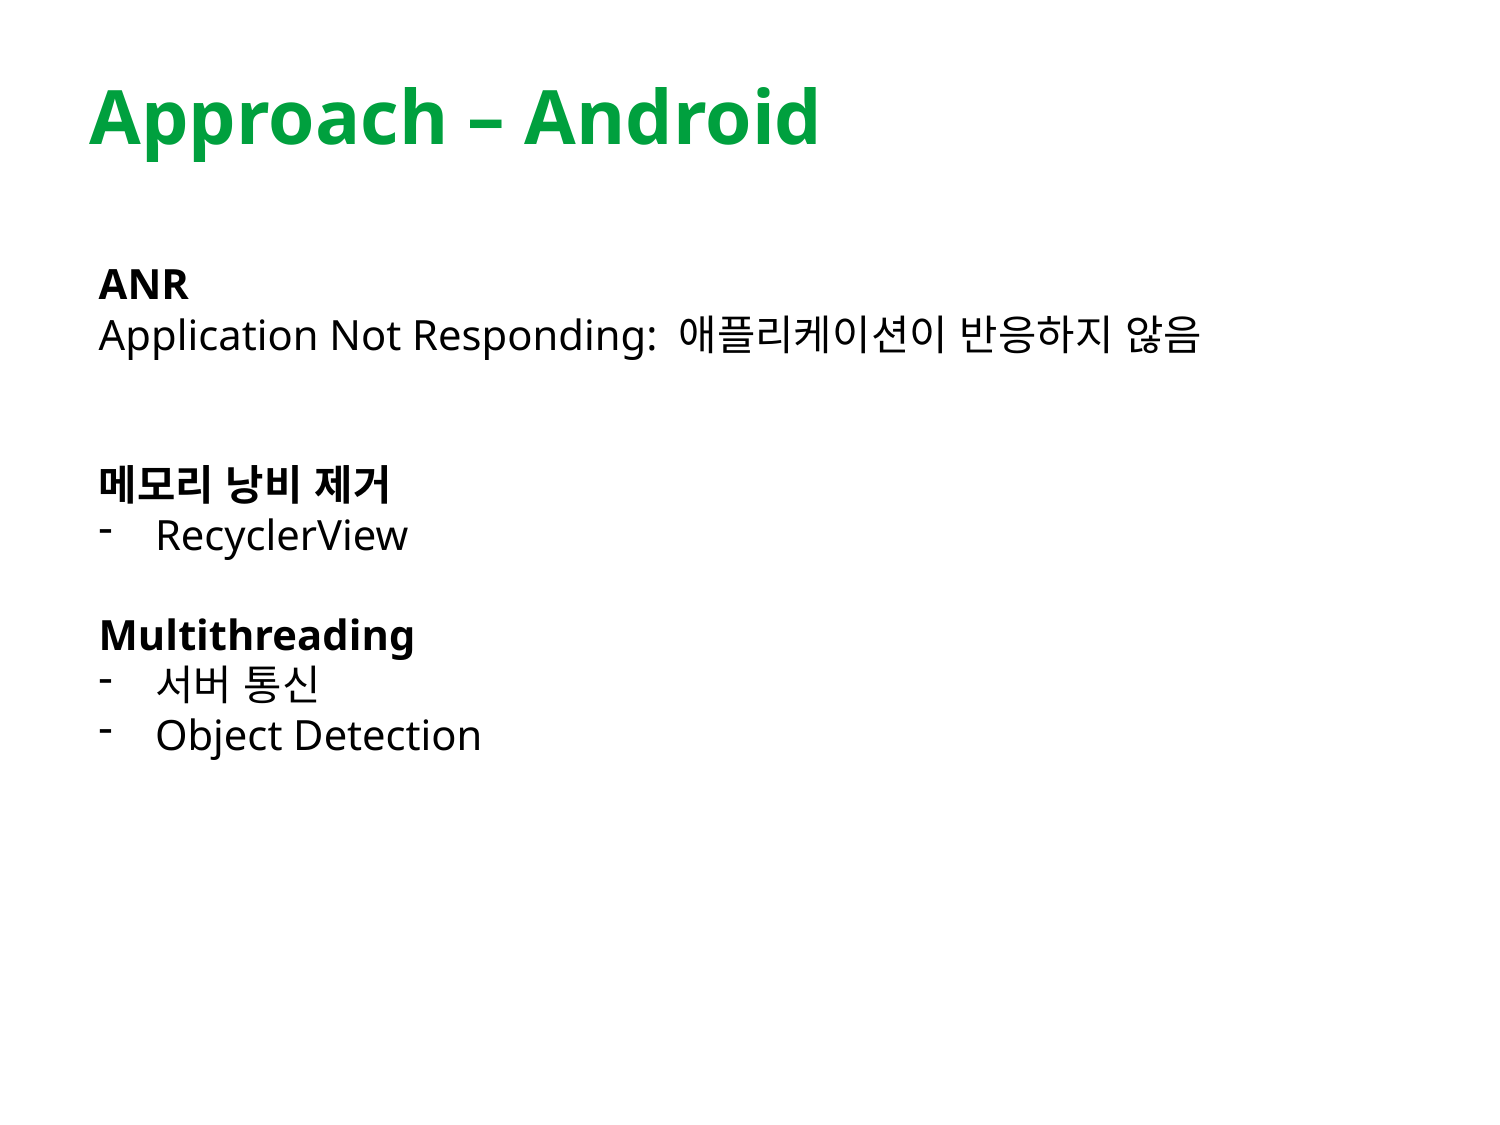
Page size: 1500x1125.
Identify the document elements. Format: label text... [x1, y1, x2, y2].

title Approach – Android [75, 60, 1425, 167]
text_box ANR Application Not Responding: 애플리케이션이 반응하지 않음 메모리 낭비 제거 RecyclerView Multithreading 서버 통신 Object Detection [84, 250, 1425, 766]
